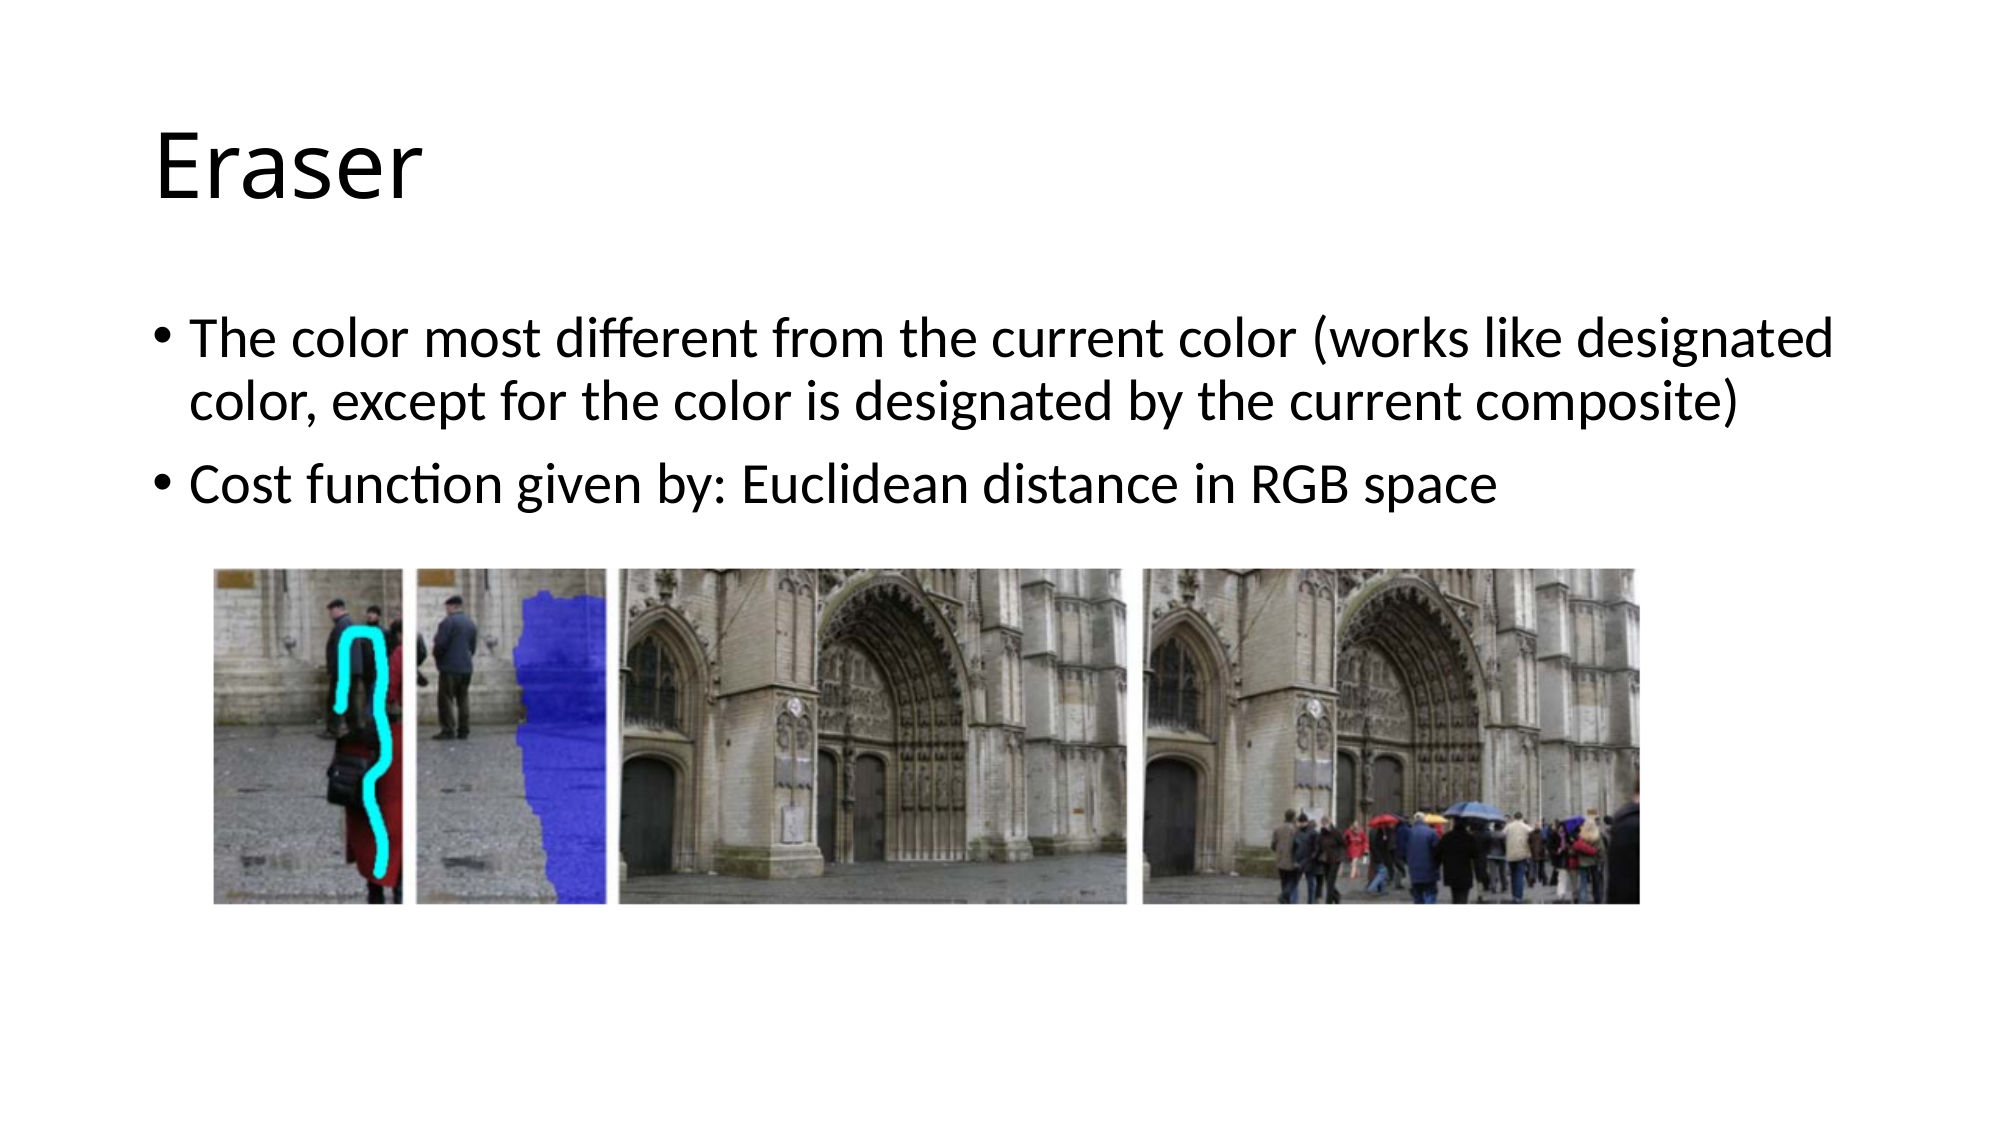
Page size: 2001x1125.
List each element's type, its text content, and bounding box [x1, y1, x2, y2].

title Eraser [137, 59, 1863, 278]
picture [203, 558, 1651, 917]
list The color most different from the current color (works like designated color, except for the color is designated by the current composite) Cost function given by: Euclidean distance in RGB space [137, 299, 1863, 1014]
